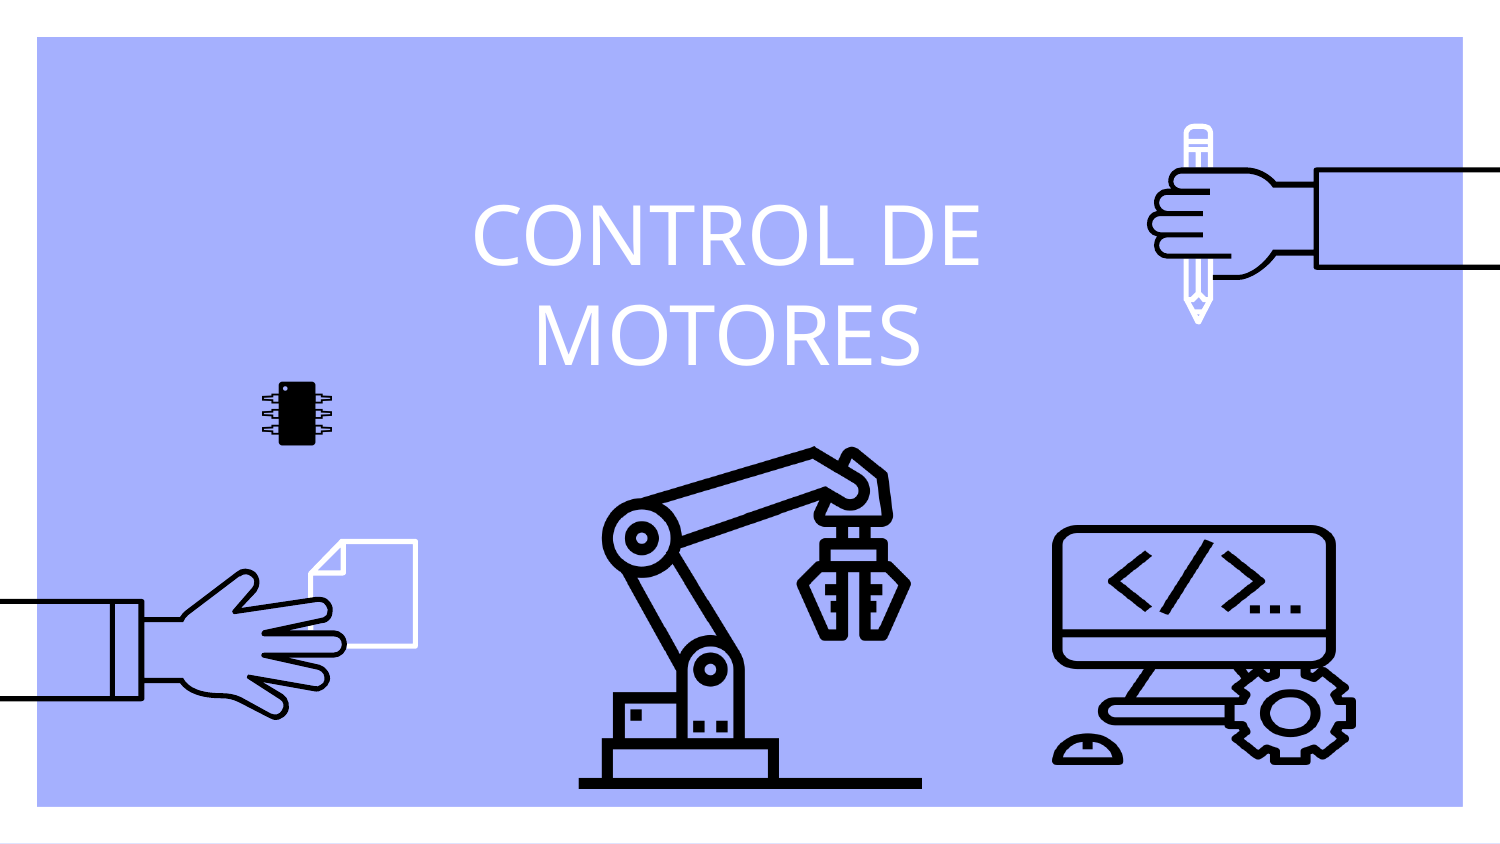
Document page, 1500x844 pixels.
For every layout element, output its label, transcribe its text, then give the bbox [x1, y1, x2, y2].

title CONTROL DE MOTORES [365, 123, 1090, 398]
picture [262, 378, 332, 449]
picture [578, 445, 922, 789]
picture [1051, 525, 1356, 765]
